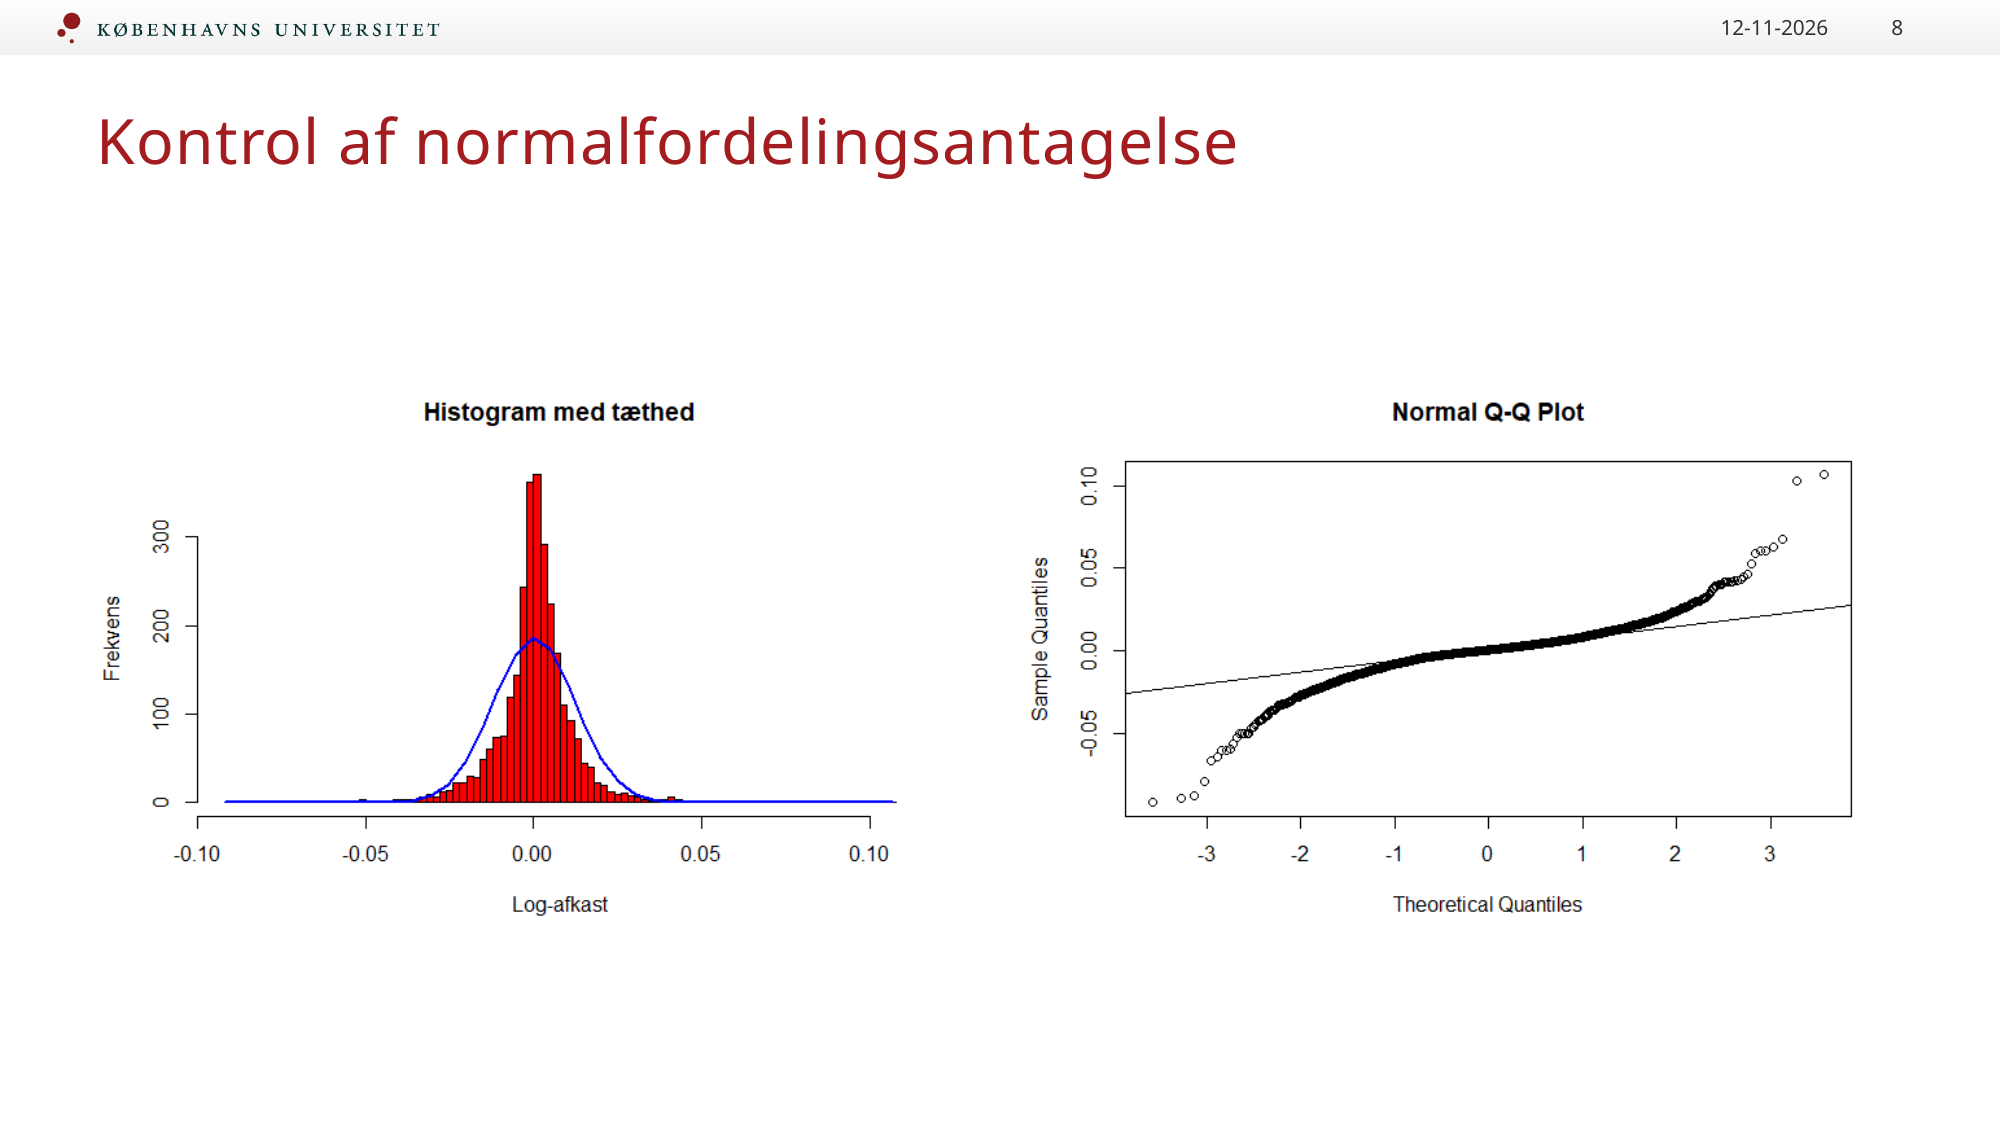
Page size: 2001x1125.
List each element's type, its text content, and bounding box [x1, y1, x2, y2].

slide_number 8 [1840, 14, 1904, 43]
picture [91, 15, 476, 42]
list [1024, 360, 1904, 943]
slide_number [1694, 14, 1829, 43]
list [96, 360, 976, 943]
title Kontrol af normalfordelingsantagelse [96, 101, 1904, 244]
